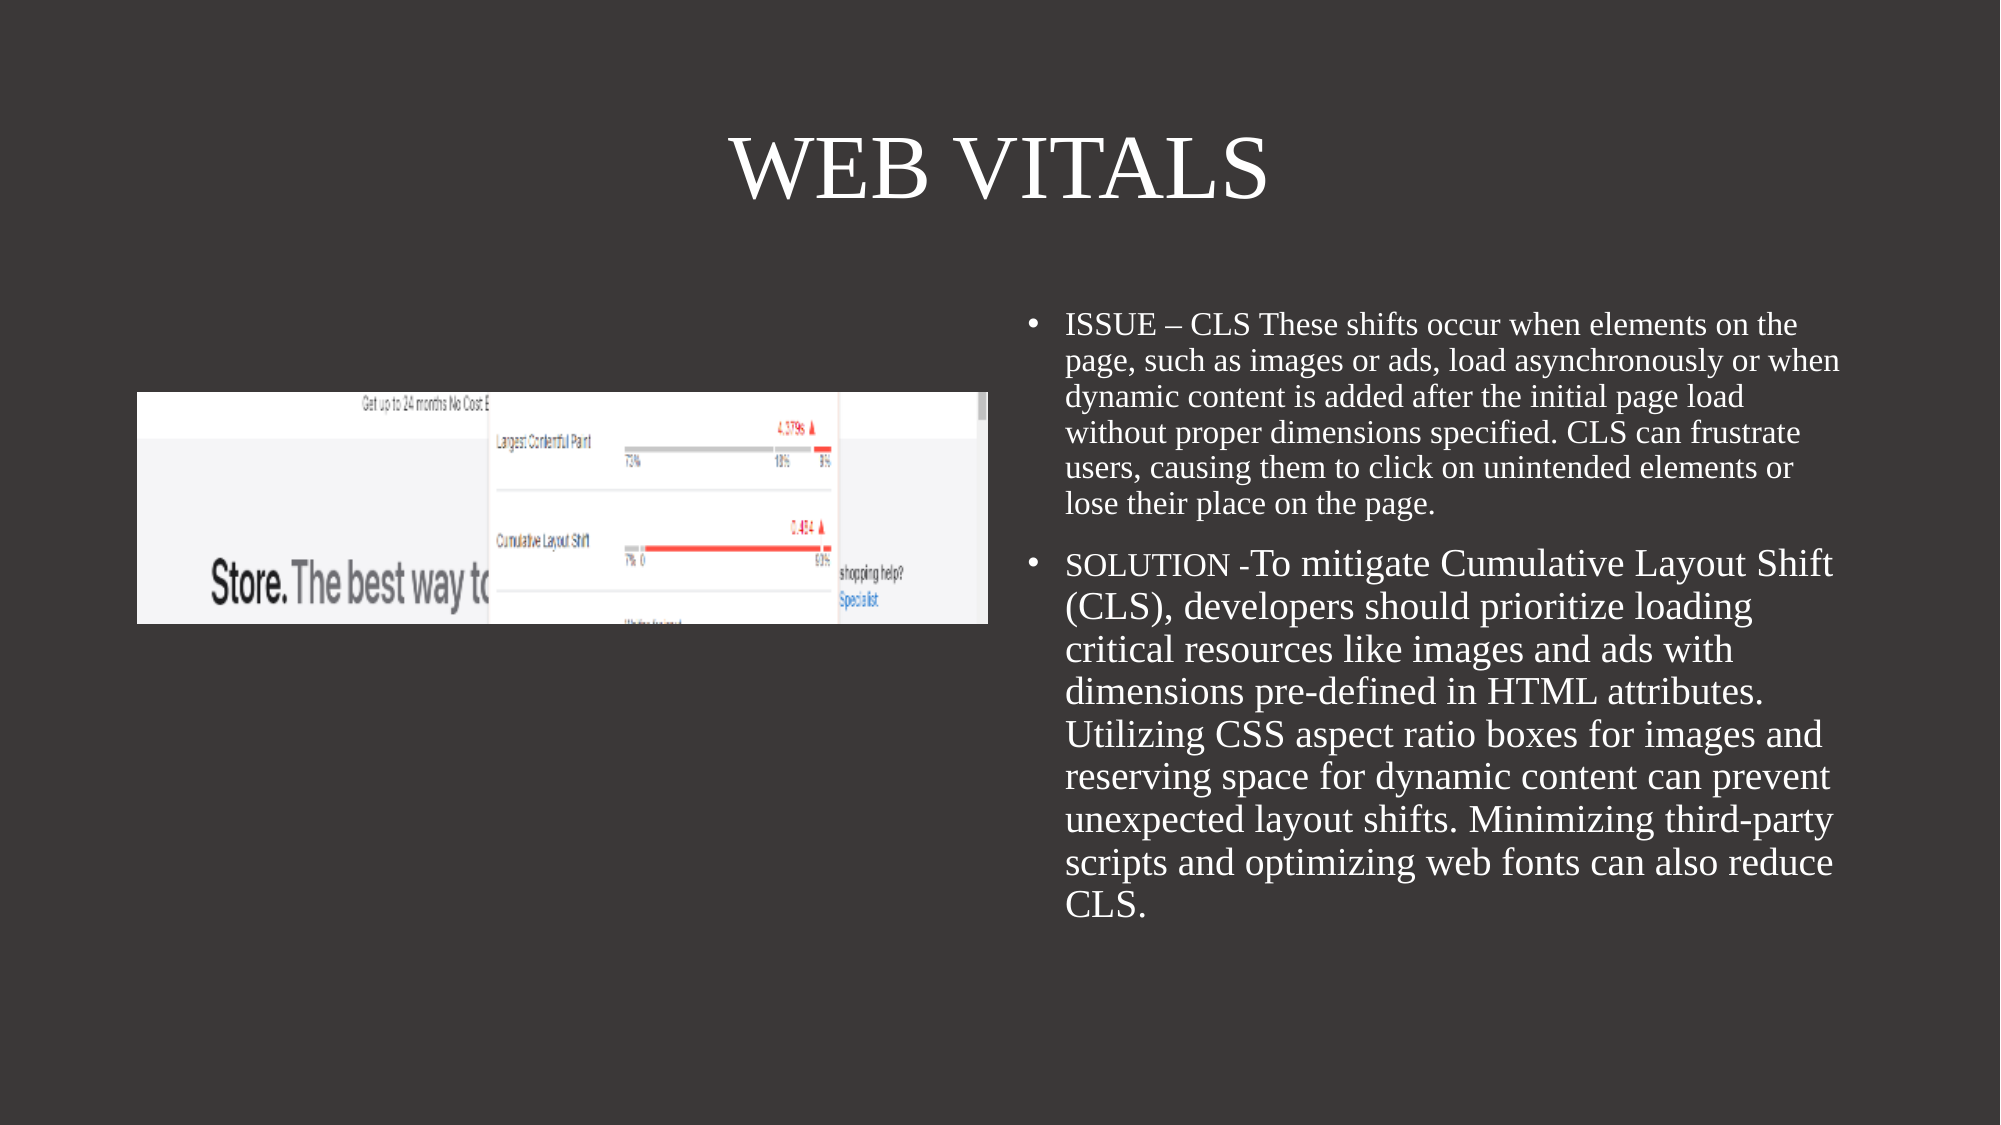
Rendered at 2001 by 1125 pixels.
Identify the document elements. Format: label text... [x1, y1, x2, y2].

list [137, 392, 988, 624]
title WEB VITALS [137, 59, 1863, 278]
list ISSUE – CLS These shifts occur when elements on the page, such as images or ads, load asynchronously or when dynamic content is added after the initial page load without proper dimensions specified. CLS can frustrate users, causing them to click on unintended elements or lose their place on the page. SOLUTION -To mitigate Cumulative Layout Shift (CLS), developers should prioritize loading critical resources like images and ads with dimensions pre-defined in HTML attributes. Utilizing CSS aspect ratio boxes for images and reserving space for dynamic content can prevent unexpected layout shifts. Minimizing third-party scripts and optimizing web fonts can also reduce CLS. [1012, 299, 1863, 1014]
